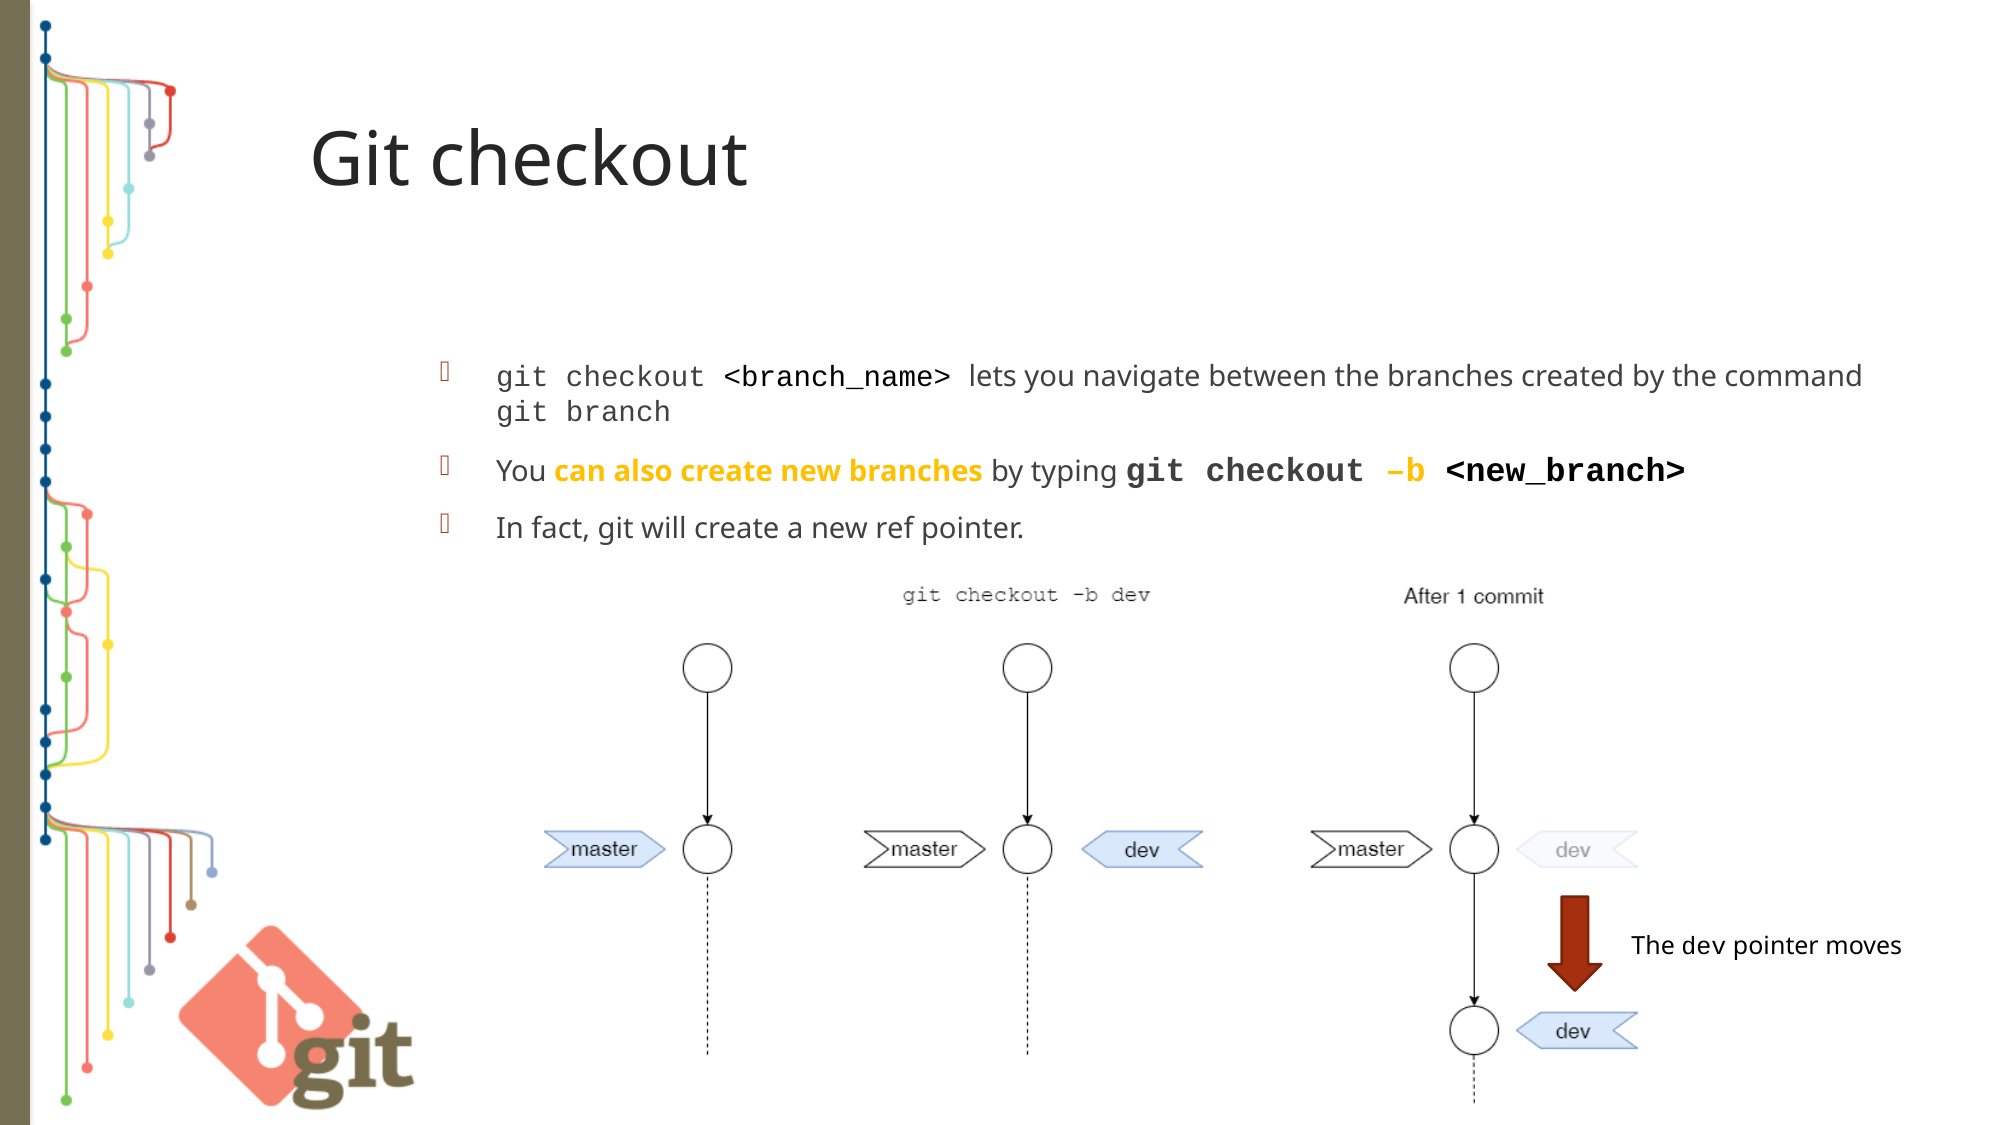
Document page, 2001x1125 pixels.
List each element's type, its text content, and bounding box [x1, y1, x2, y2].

text_box The dev pointer moves [1643, 922, 1966, 967]
picture [30, 0, 2001, 1125]
title Git checkout [294, 102, 1888, 313]
list git checkout <branch_name> lets you navigate between the branches created by the command git branch You can also create new branches by typing git checkout –b <new_branch> In fact, git will create a new ref pointer. [424, 350, 1888, 970]
